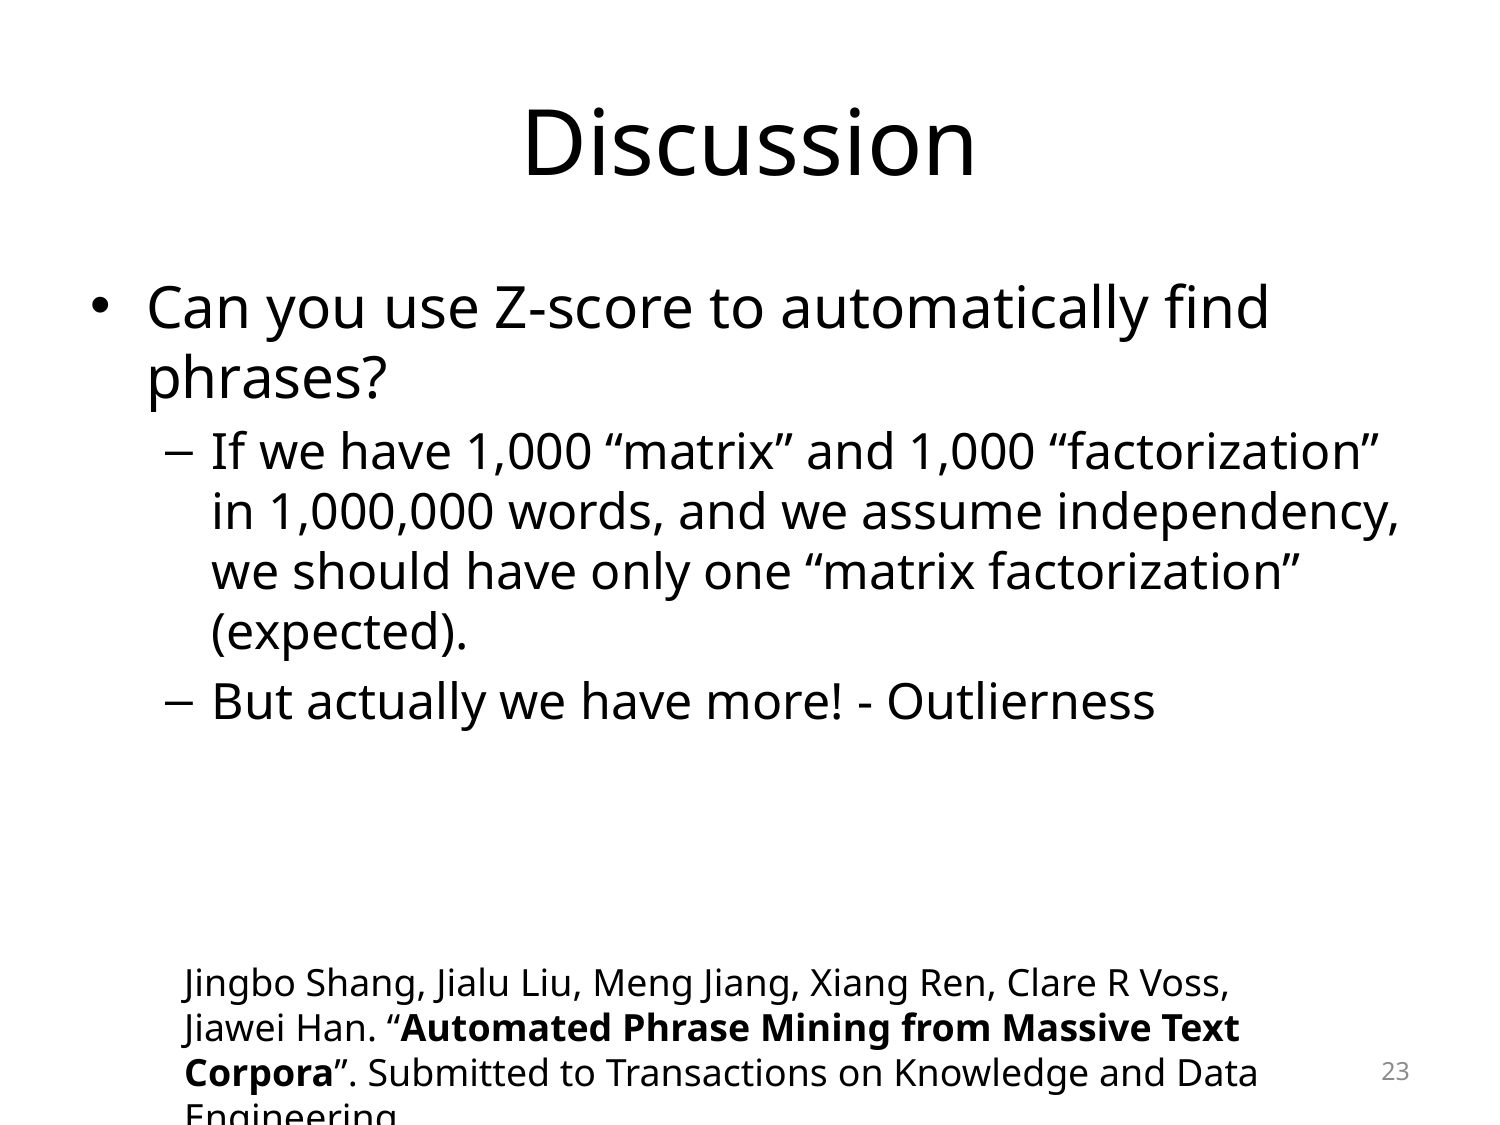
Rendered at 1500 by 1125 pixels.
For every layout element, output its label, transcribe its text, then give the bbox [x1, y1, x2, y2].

slide_number 23 [1331, 1042, 1425, 1103]
list Can you use Z-score to automatically find phrases? If we have 1,000 “matrix” and 1,000 “factorization” in 1,000,000 words, and we assume independency, we should have only one “matrix factorization” (expected). But actually we have more! - Outlierness [75, 262, 1425, 1005]
text_box Jingbo Shang, Jialu Liu, Meng Jiang, Xiang Ren, Clare R Voss, Jiawei Han. “Automated Phrase Mining from Massive Text Corpora”. Submitted to Transactions on Knowledge and Data Engineering. [169, 951, 1331, 1125]
title Discussion [75, 45, 1425, 233]
